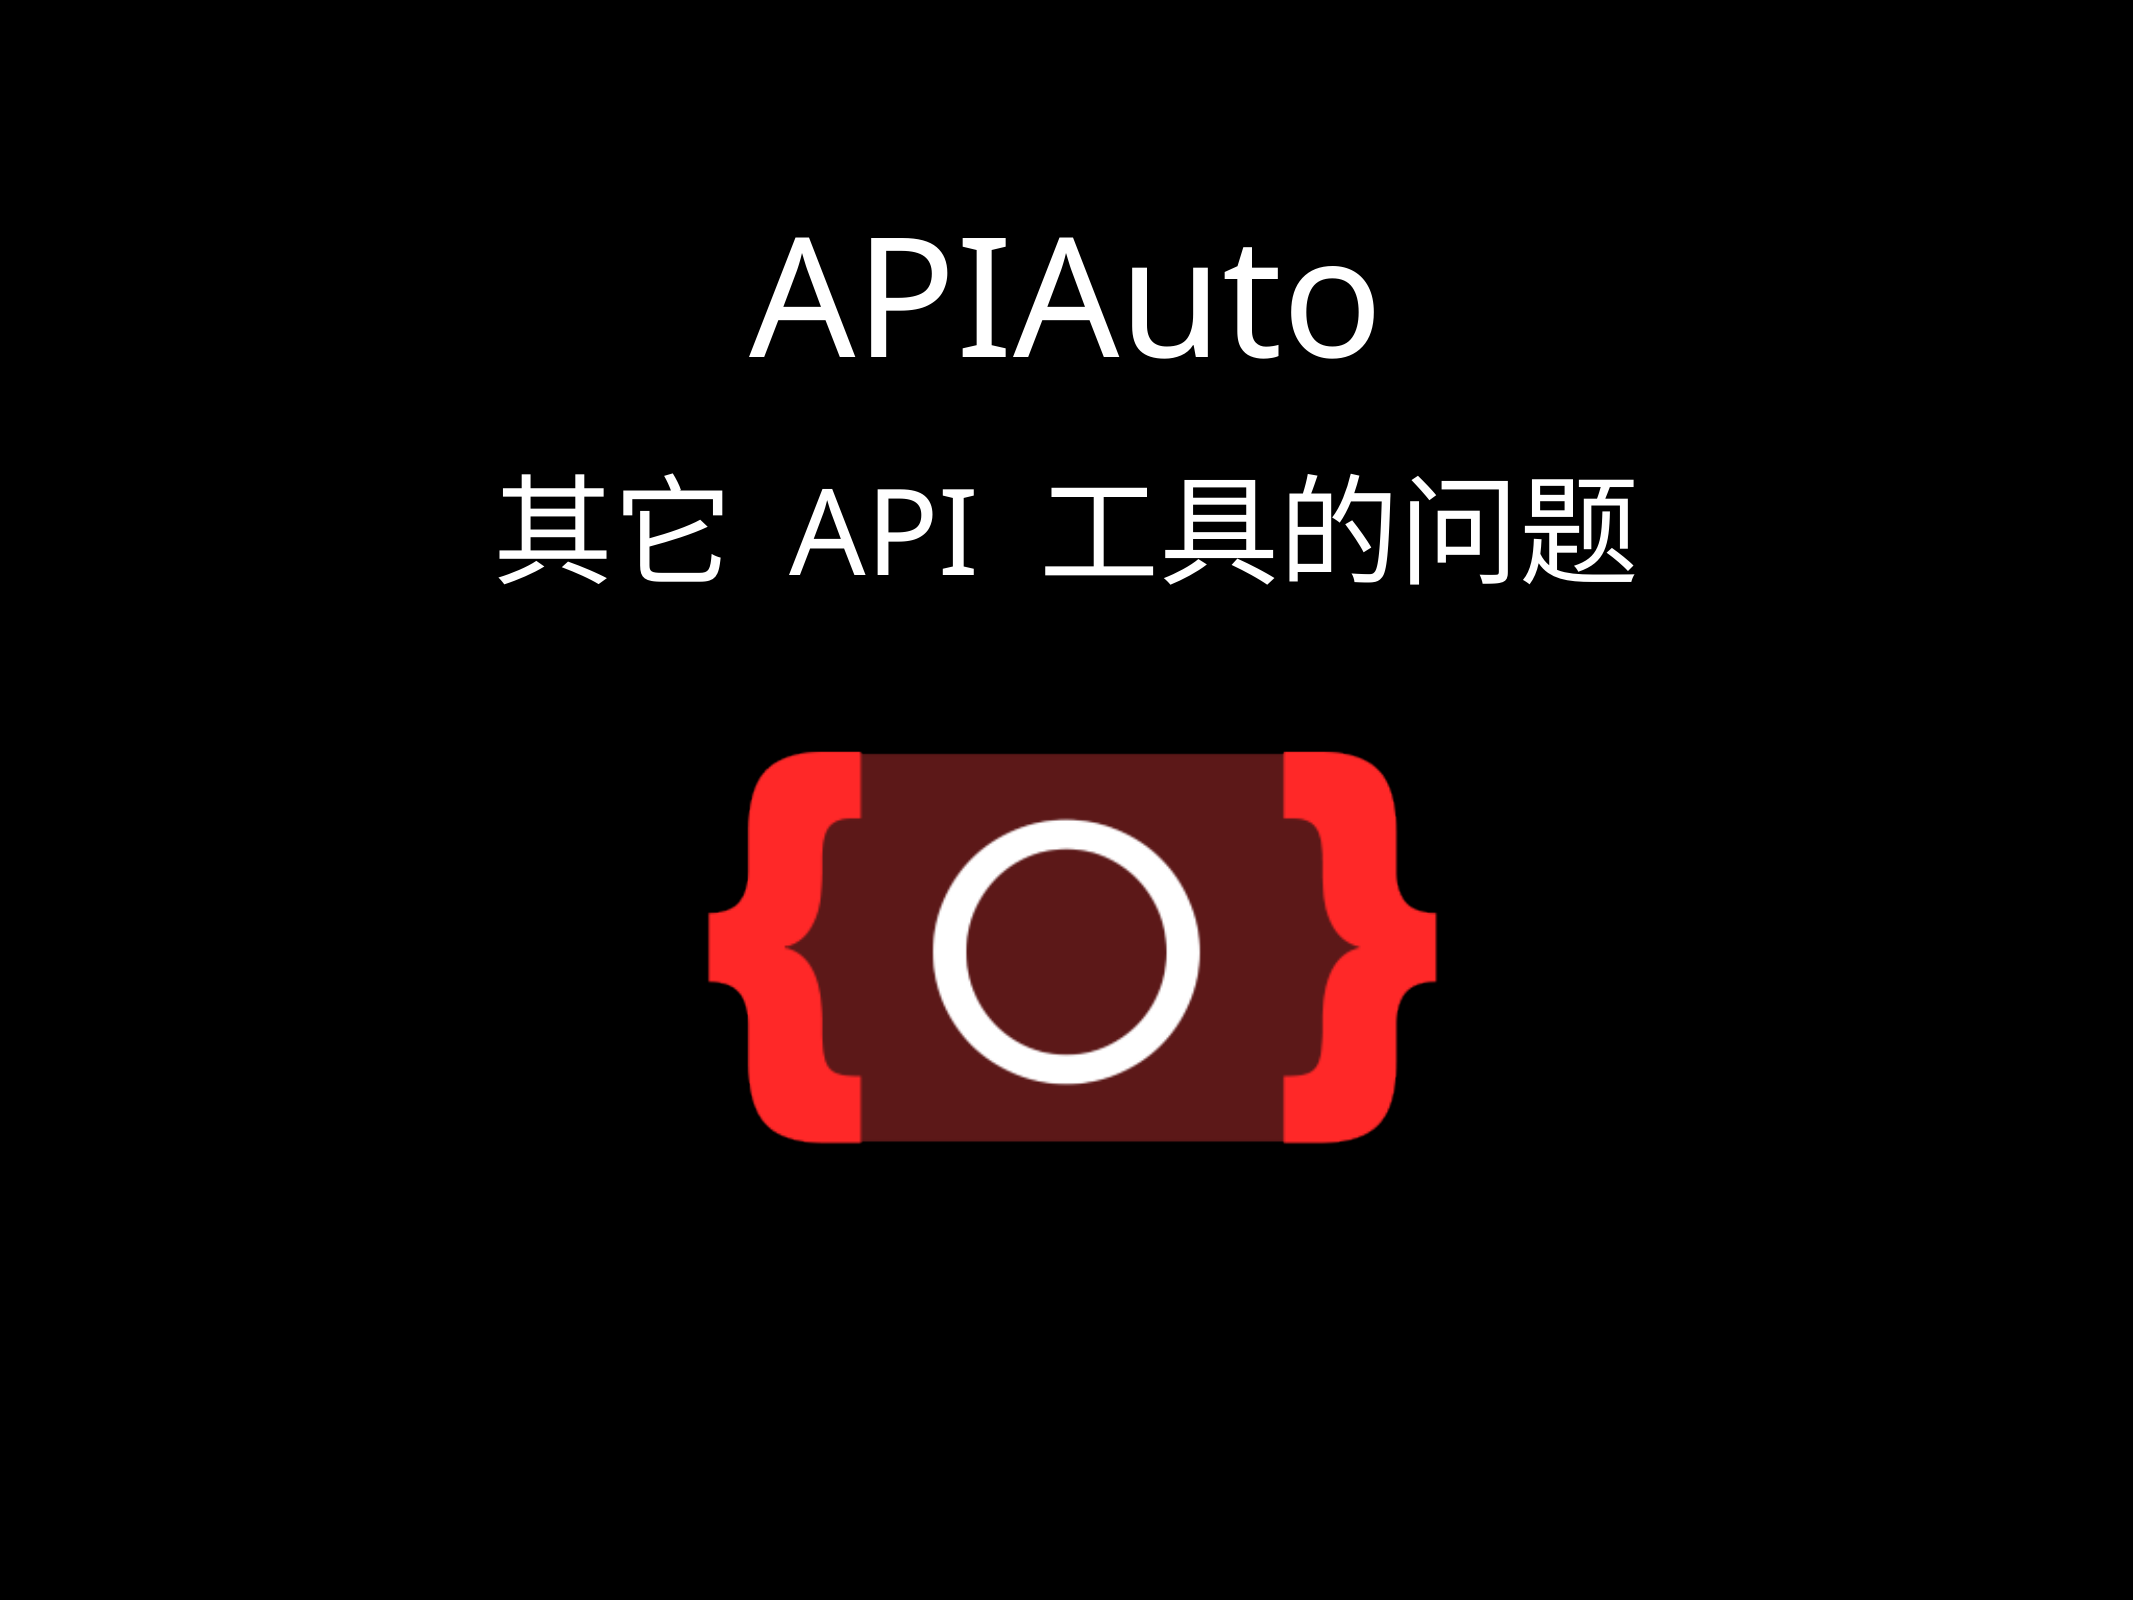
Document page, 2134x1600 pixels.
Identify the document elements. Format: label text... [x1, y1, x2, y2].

title APIAuto [207, 149, 1926, 400]
subtitle 其它 API 工具的问题 [207, 446, 1926, 633]
picture [649, 679, 1484, 1226]
